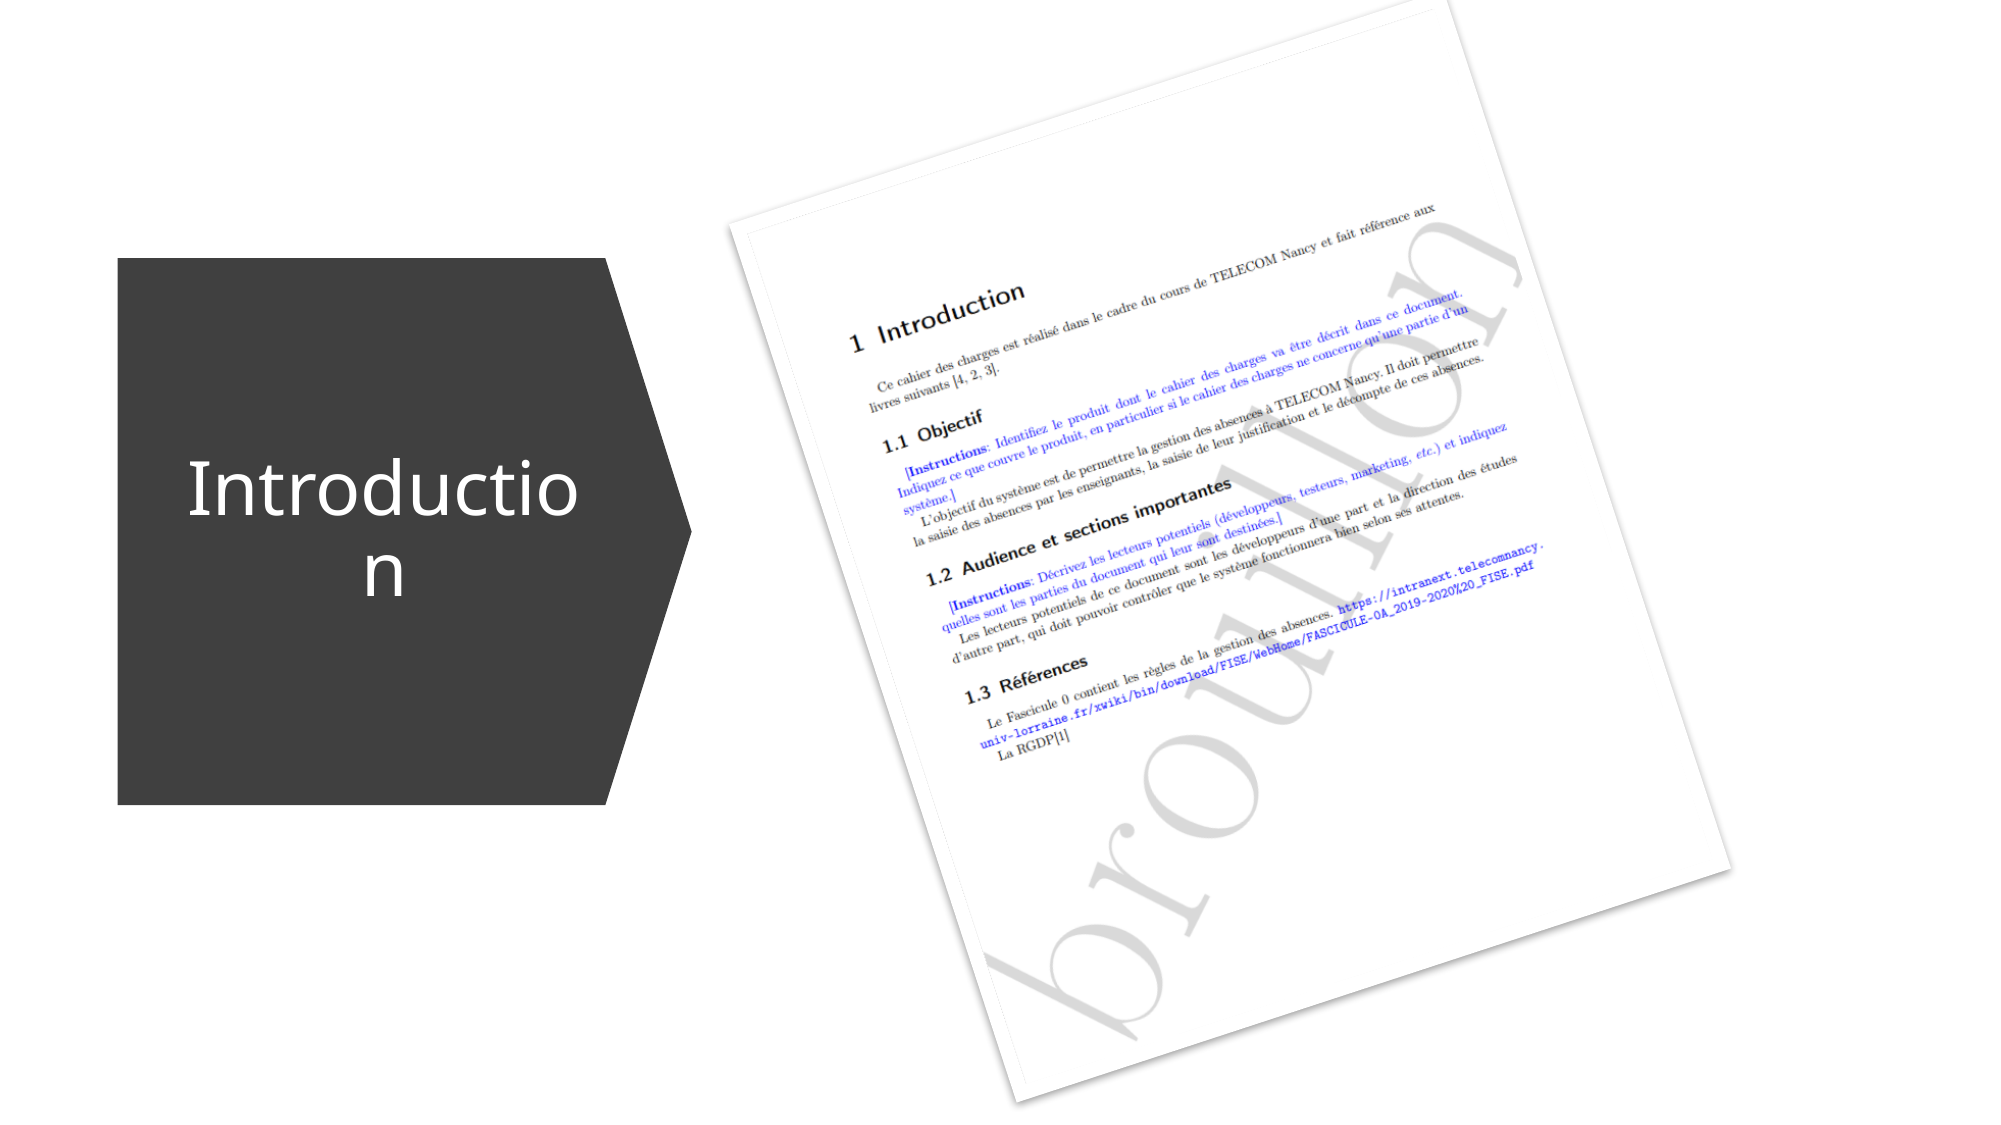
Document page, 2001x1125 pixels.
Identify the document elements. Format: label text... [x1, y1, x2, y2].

picture [749, 10, 1712, 1083]
text_box [116, 257, 693, 807]
title Introduction [168, 322, 601, 741]
